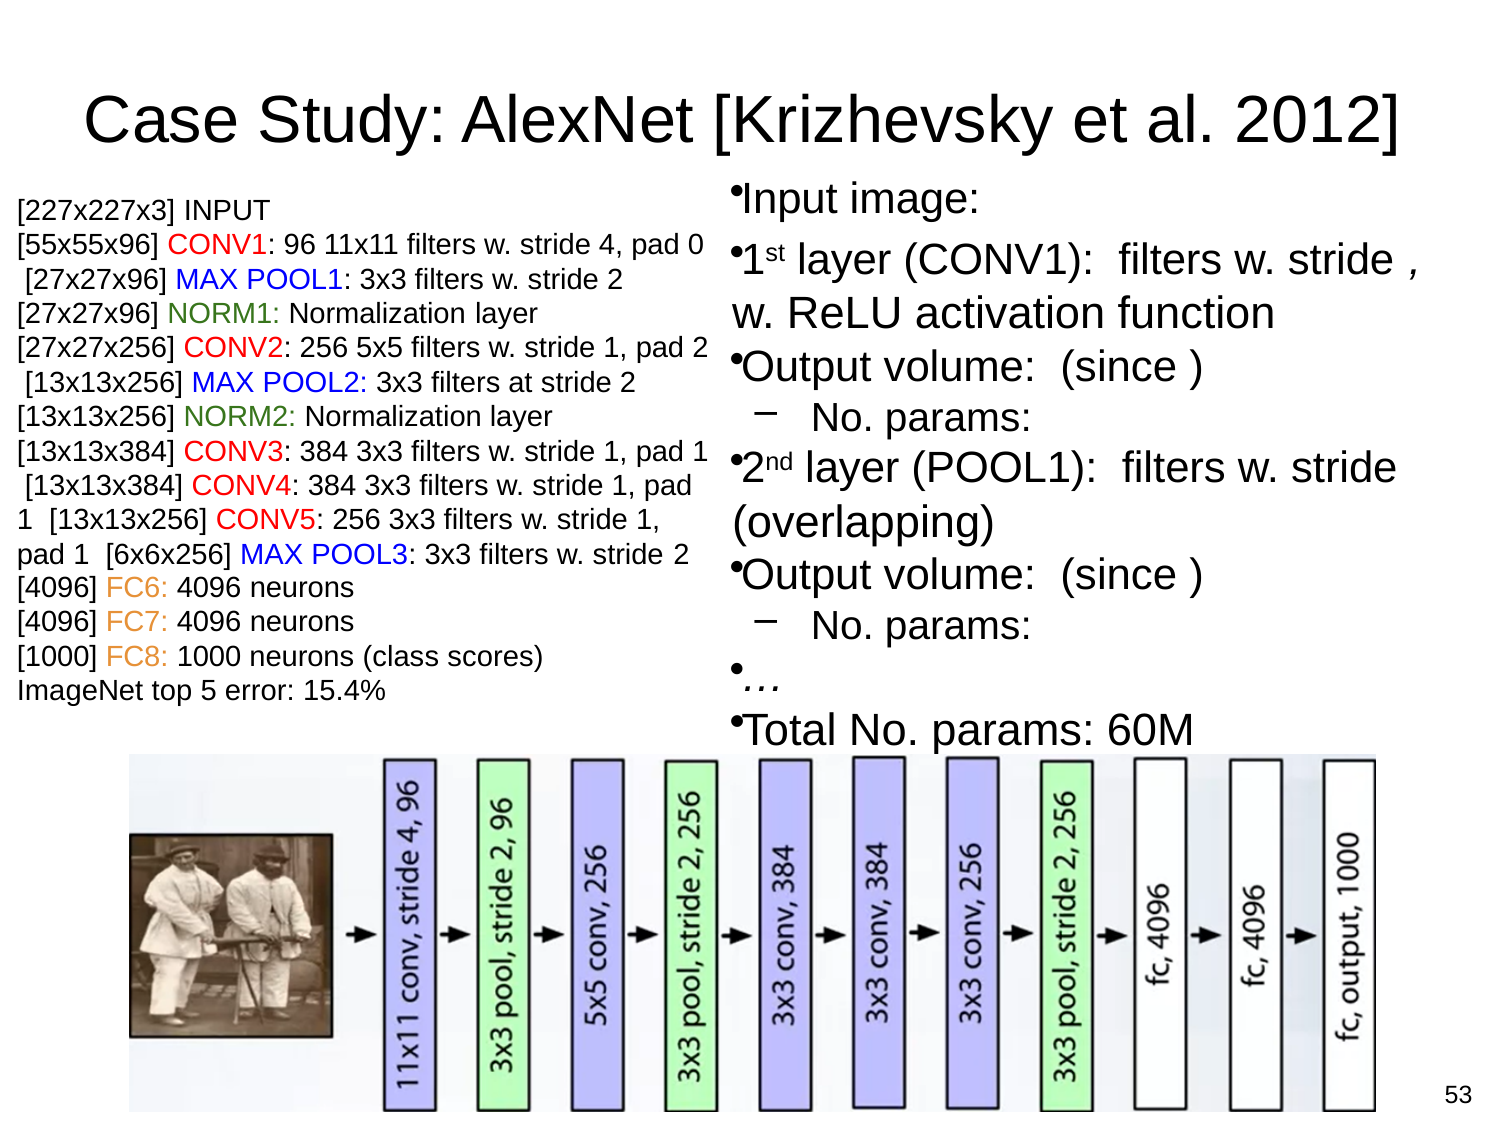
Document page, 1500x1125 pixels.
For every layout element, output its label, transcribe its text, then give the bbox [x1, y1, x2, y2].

picture [128, 753, 1377, 1112]
text_box [227x227x3] INPUT [55x55x96] CONV1: 96 11x11 filters w. stride 4, pad 0 [27x27x96] MAX POOL1: 3x3 filters w. stride 2 [27x27x96] NORM1: Normalization layer [27x27x256] CONV2: 256 5x5 filters w. stride 1, pad 2 [13x13x256] MAX POOL2: 3x3 filters at stride 2 [13x13x256] NORM2: Normalization layer [13x13x384] CONV3: 384 3x3 filters w. stride 1, pad 1 [13x13x384] CONV4: 384 3x3 filters w. stride 1, pad 1 [13x13x256] CONV5: 256 3x3 filters w. stride 1, pad 1 [6x6x256] MAX POOL3: 3x3 filters w. stride 2 [4096] FC6: 4096 neurons [4096] FC7: 4096 neurons [1000] FC8: 1000 neurons (class scores) ImageNet top 5 error: 15.4% [0, 184, 725, 714]
title Case Study: AlexNet [Krizhevsky et al. 2012] [17, 44, 1488, 188]
slide_number 53 [1381, 1070, 1488, 1112]
